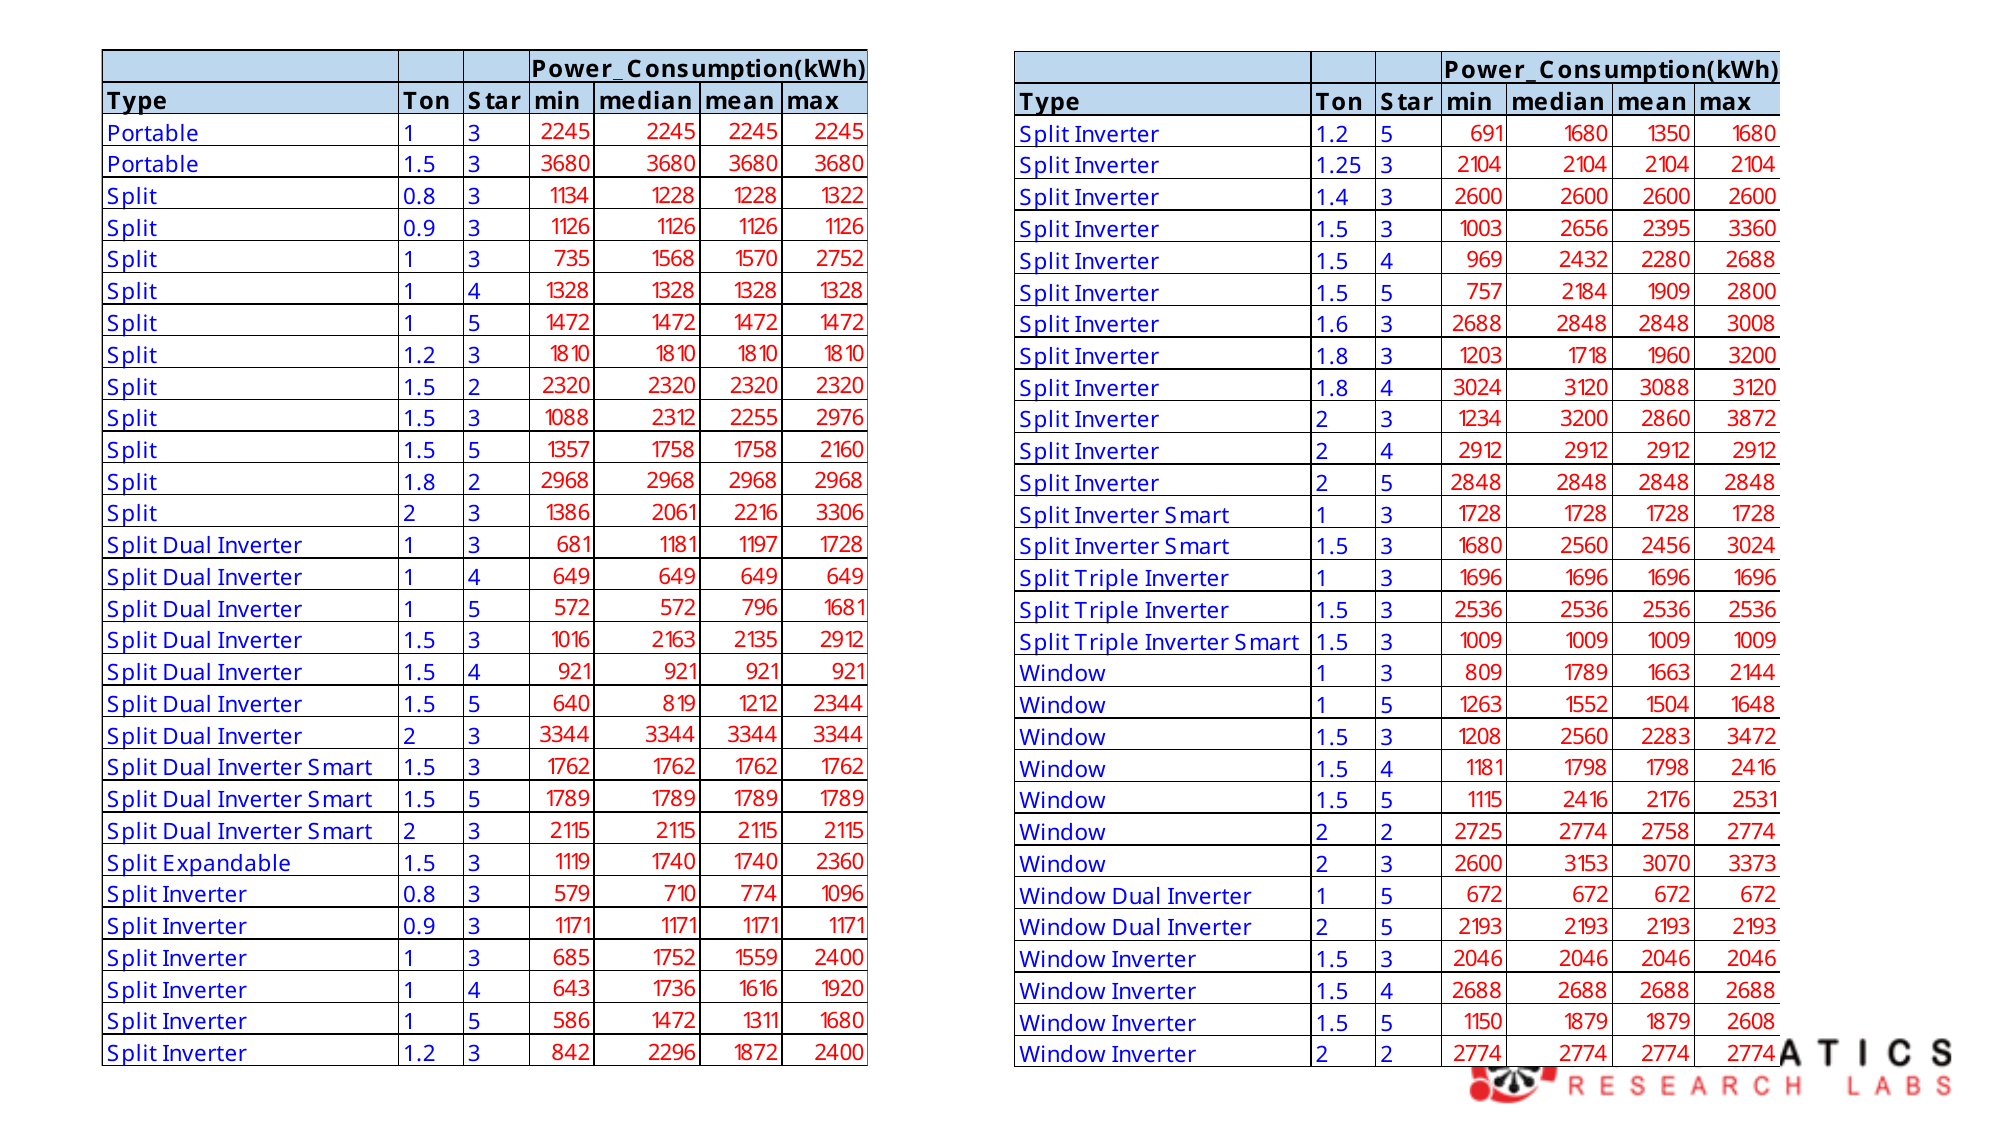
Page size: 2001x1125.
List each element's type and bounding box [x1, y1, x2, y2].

picture [101, 49, 869, 1067]
picture [1014, 50, 1975, 1125]
